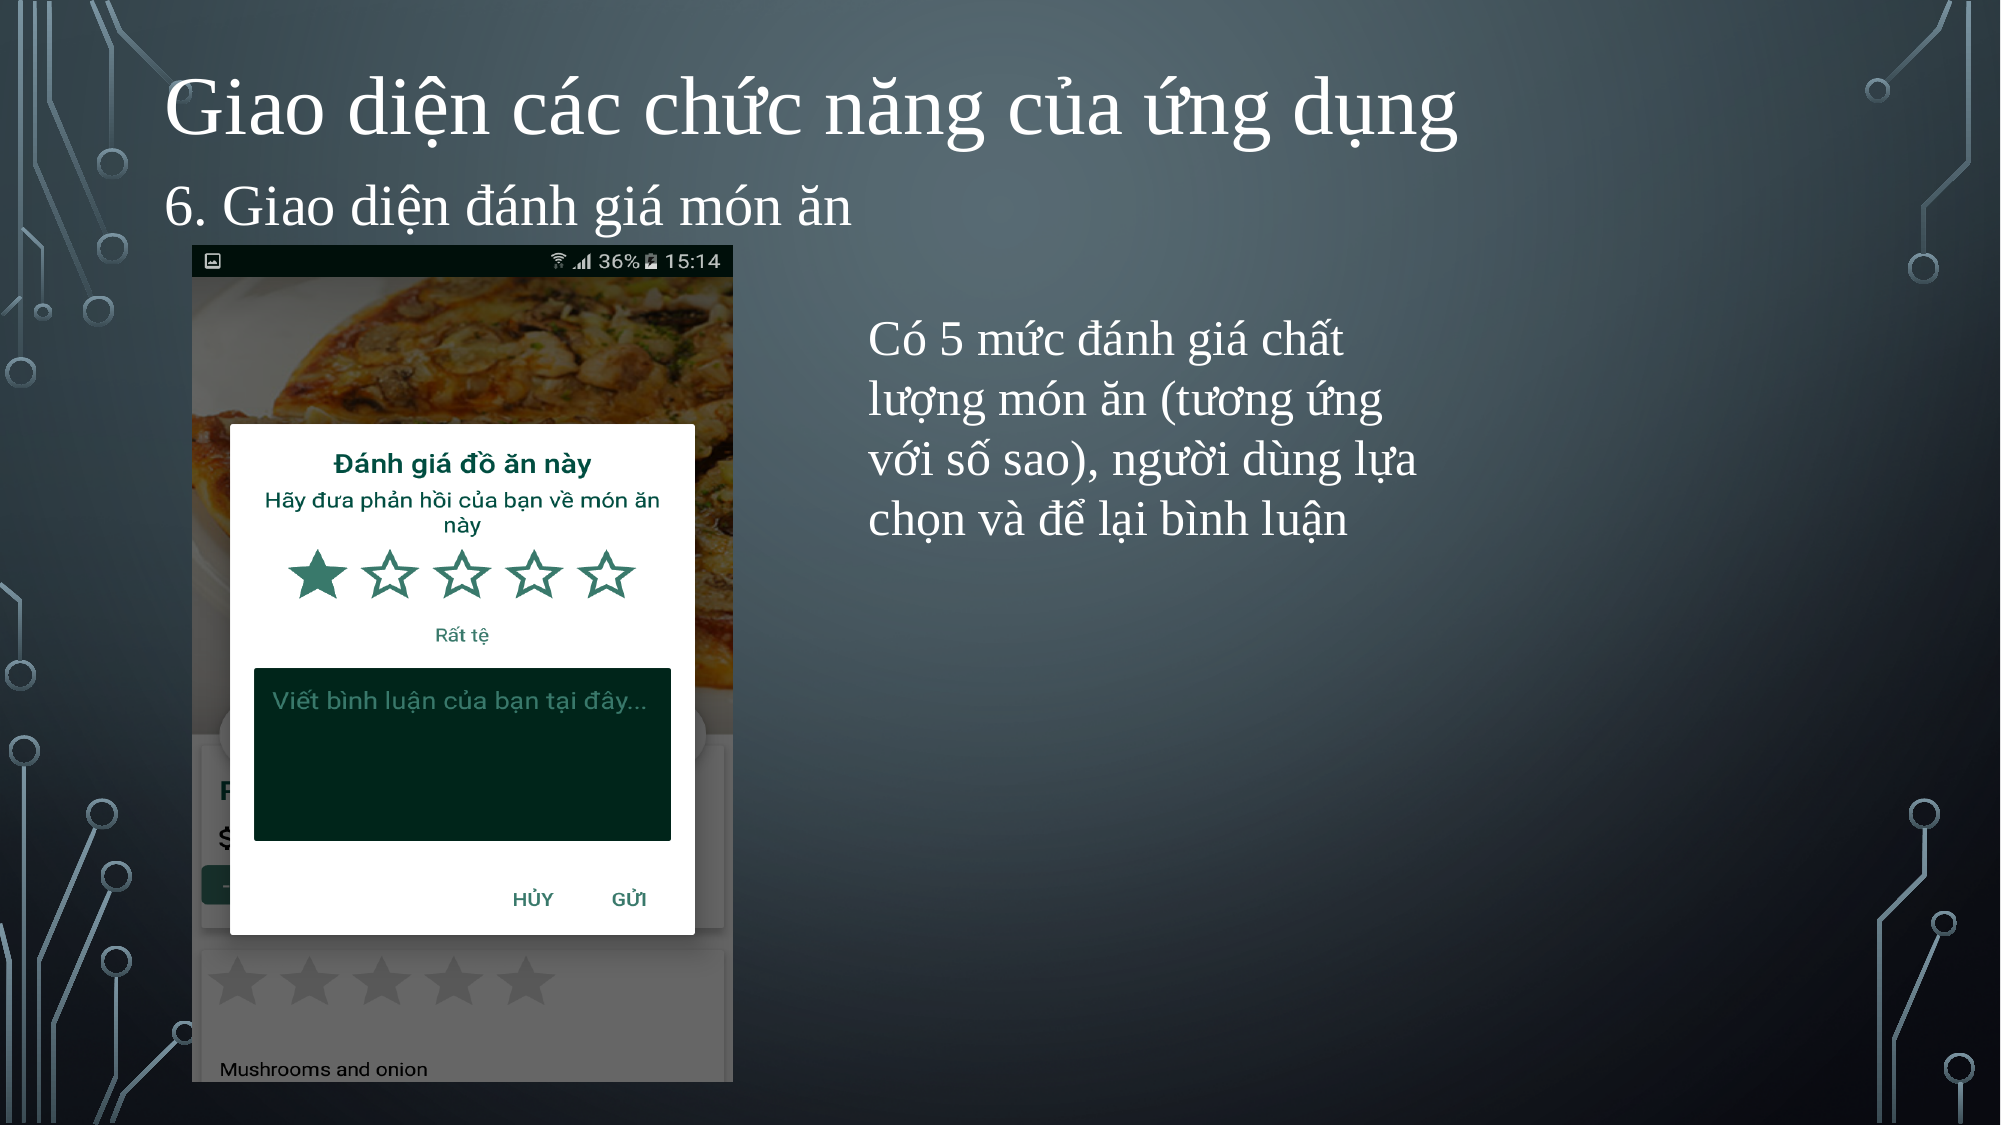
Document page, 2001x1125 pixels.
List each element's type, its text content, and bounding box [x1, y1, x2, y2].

text_box 6. Giao diện đánh giá món ăn [150, 159, 1122, 245]
text_box Giao diện các chức năng của ứng dụng [149, 43, 1924, 159]
picture [192, 245, 733, 1082]
text_box Có 5 mức đánh giá chất lượng món ăn (tương ứng với số sao), người dùng lựa chọn và để lại bình luận [854, 297, 1476, 553]
